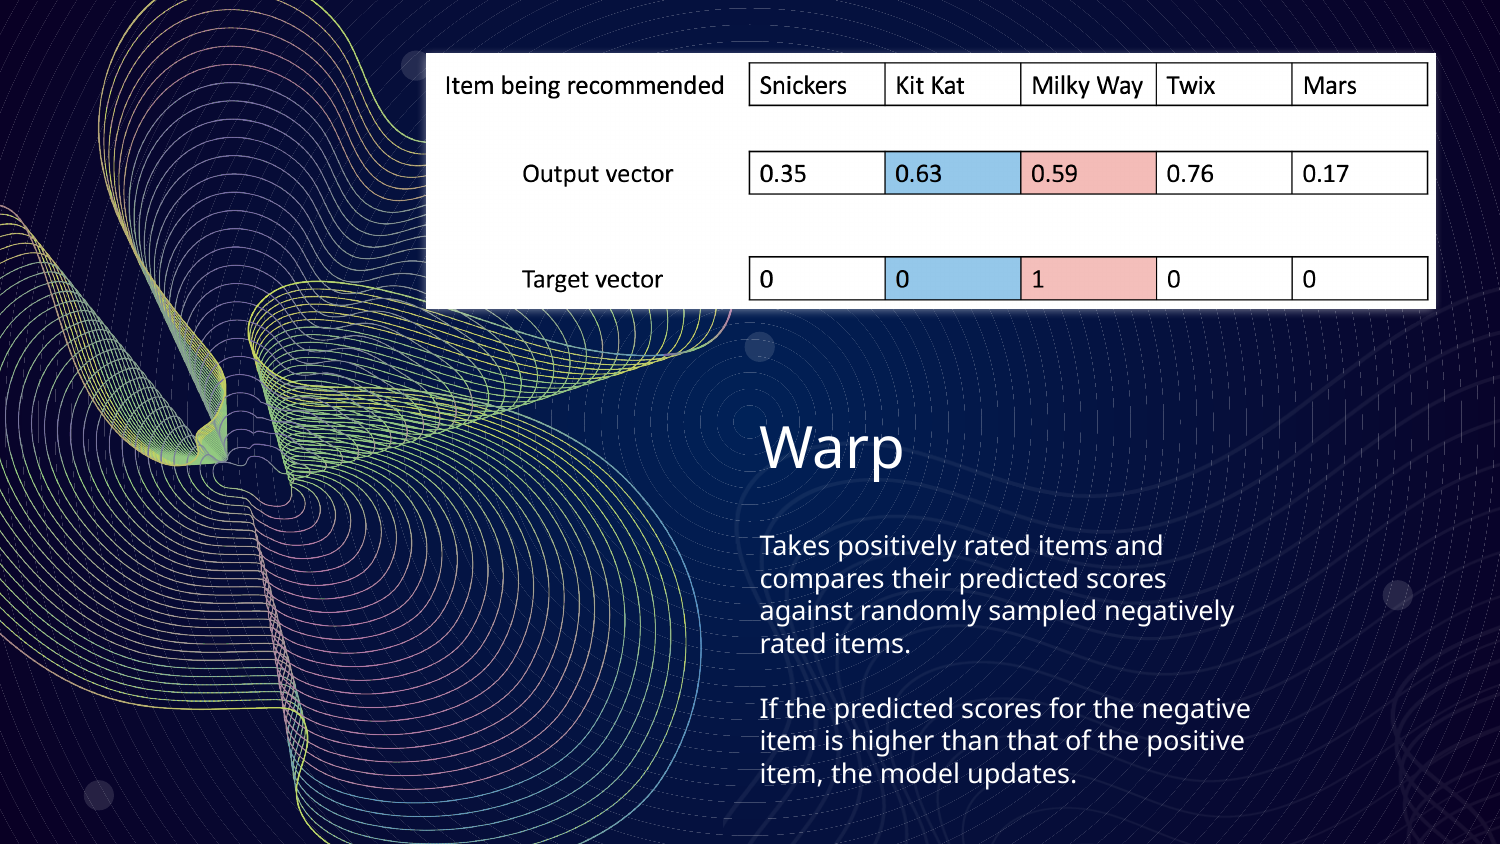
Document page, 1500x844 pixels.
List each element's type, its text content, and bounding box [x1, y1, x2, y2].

title Warp [744, 395, 1346, 490]
picture [0, 0, 1436, 844]
subtitle Takes positively rated items and compares their predicted scores against randomly sampled negatively rated items. If the predicted scores for the negative item is higher than that of the positive item, the model updates. [744, 513, 1279, 644]
